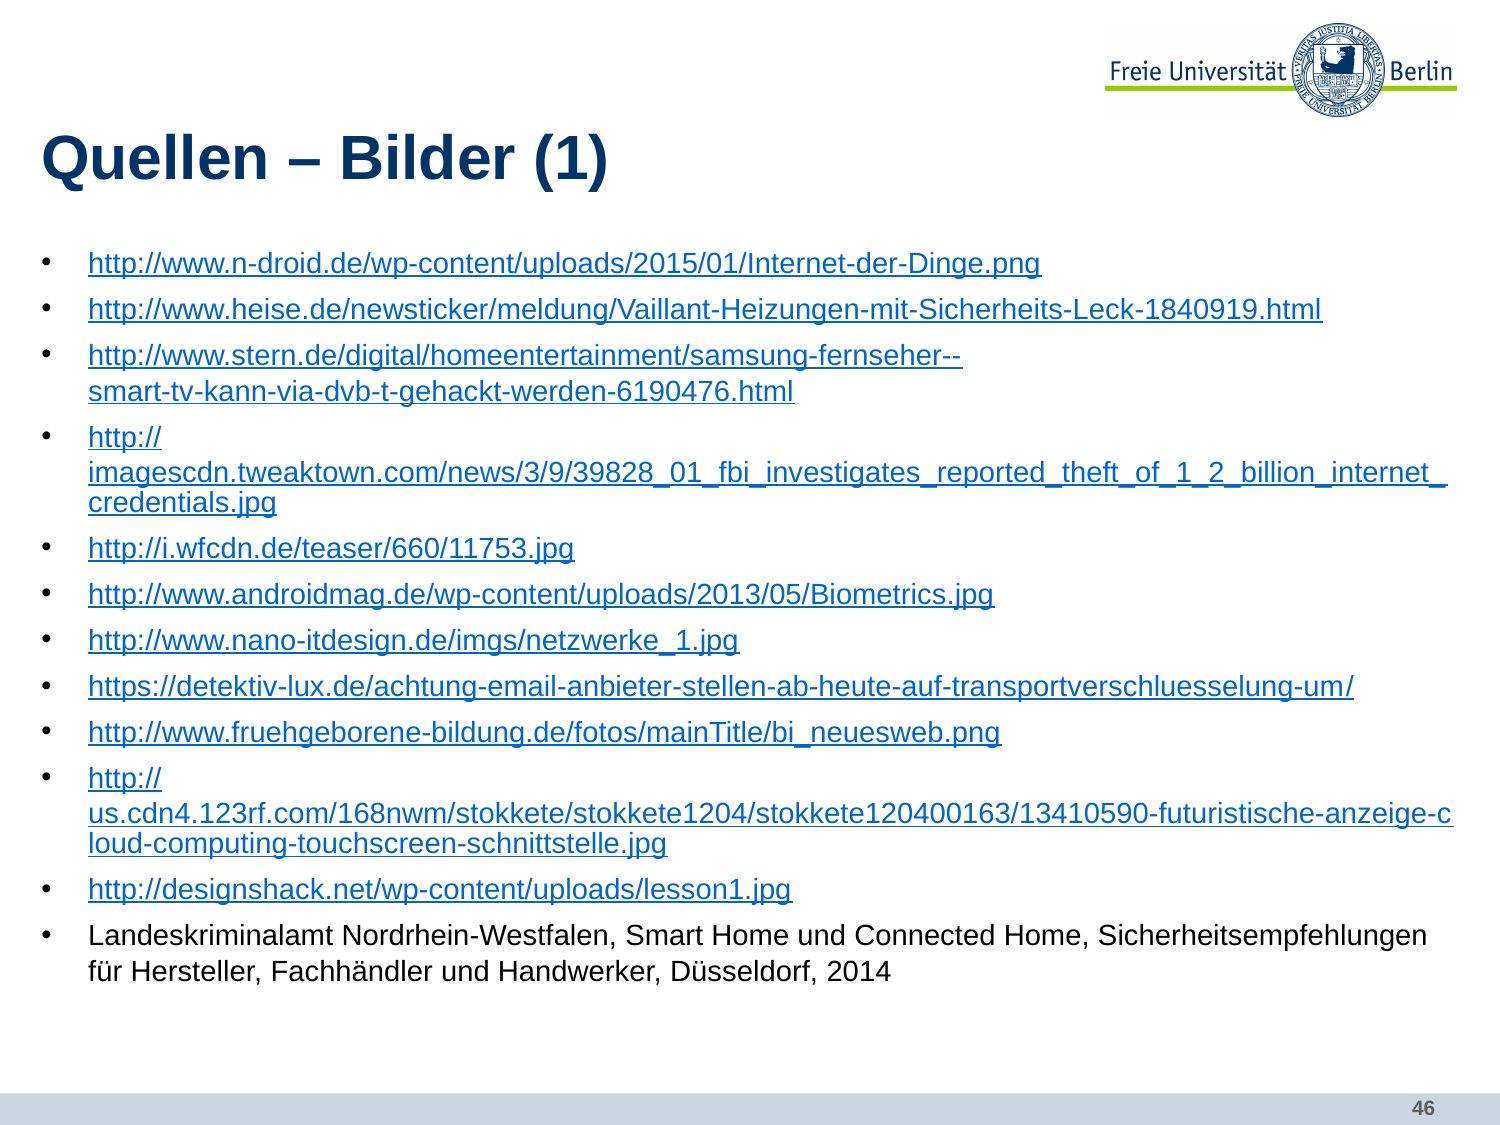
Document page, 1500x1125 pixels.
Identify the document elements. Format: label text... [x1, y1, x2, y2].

title Quellen – Bilder (1) [41, 125, 1459, 196]
picture [1105, 23, 1457, 117]
list http://www.n-droid.de/wp-content/uploads/2015/01/Internet-der-Dinge.png http://www.heise.de/newsticker/meldung/Vaillant-Heizungen-mit-Sicherheits-Leck-1840919.html http://www.stern.de/digital/homeentertainment/samsung-fernseher--smart-tv-kann-via-dvb-t-gehackt-werden-6190476.html http://imagescdn.tweaktown.com/news/3/9/39828_01_fbi_investigates_reported_theft_of_1_2_billion_internet_credentials.jpg http://i.wfcdn.de/teaser/660/11753.jpg http://www.androidmag.de/wp-content/uploads/2013/05/Biometrics.jpg http://www.nano-itdesign.de/imgs/netzwerke_1.jpg https://detektiv-lux.de/achtung-email-anbieter-stellen-ab-heute-auf-transportverschluesselung-um/ http://www.fruehgeborene-bildung.de/fotos/mainTitle/bi_neuesweb.png http://us.cdn4.123rf.com/168nwm/stokkete/stokkete1204/stokkete120400163/13410590-futuristische-anzeige-cloud-computing-touchscreen-schnittstelle.jpg http://designshack.net/wp-content/uploads/lesson1.jpg Landeskriminalamt Nordrhein-Westfalen, Smart Home und Connected Home, Sicherheitsempfehlungen für Hersteller, Fachhändler und Handwerker, Düsseldorf, 2014 [41, 243, 1459, 1042]
